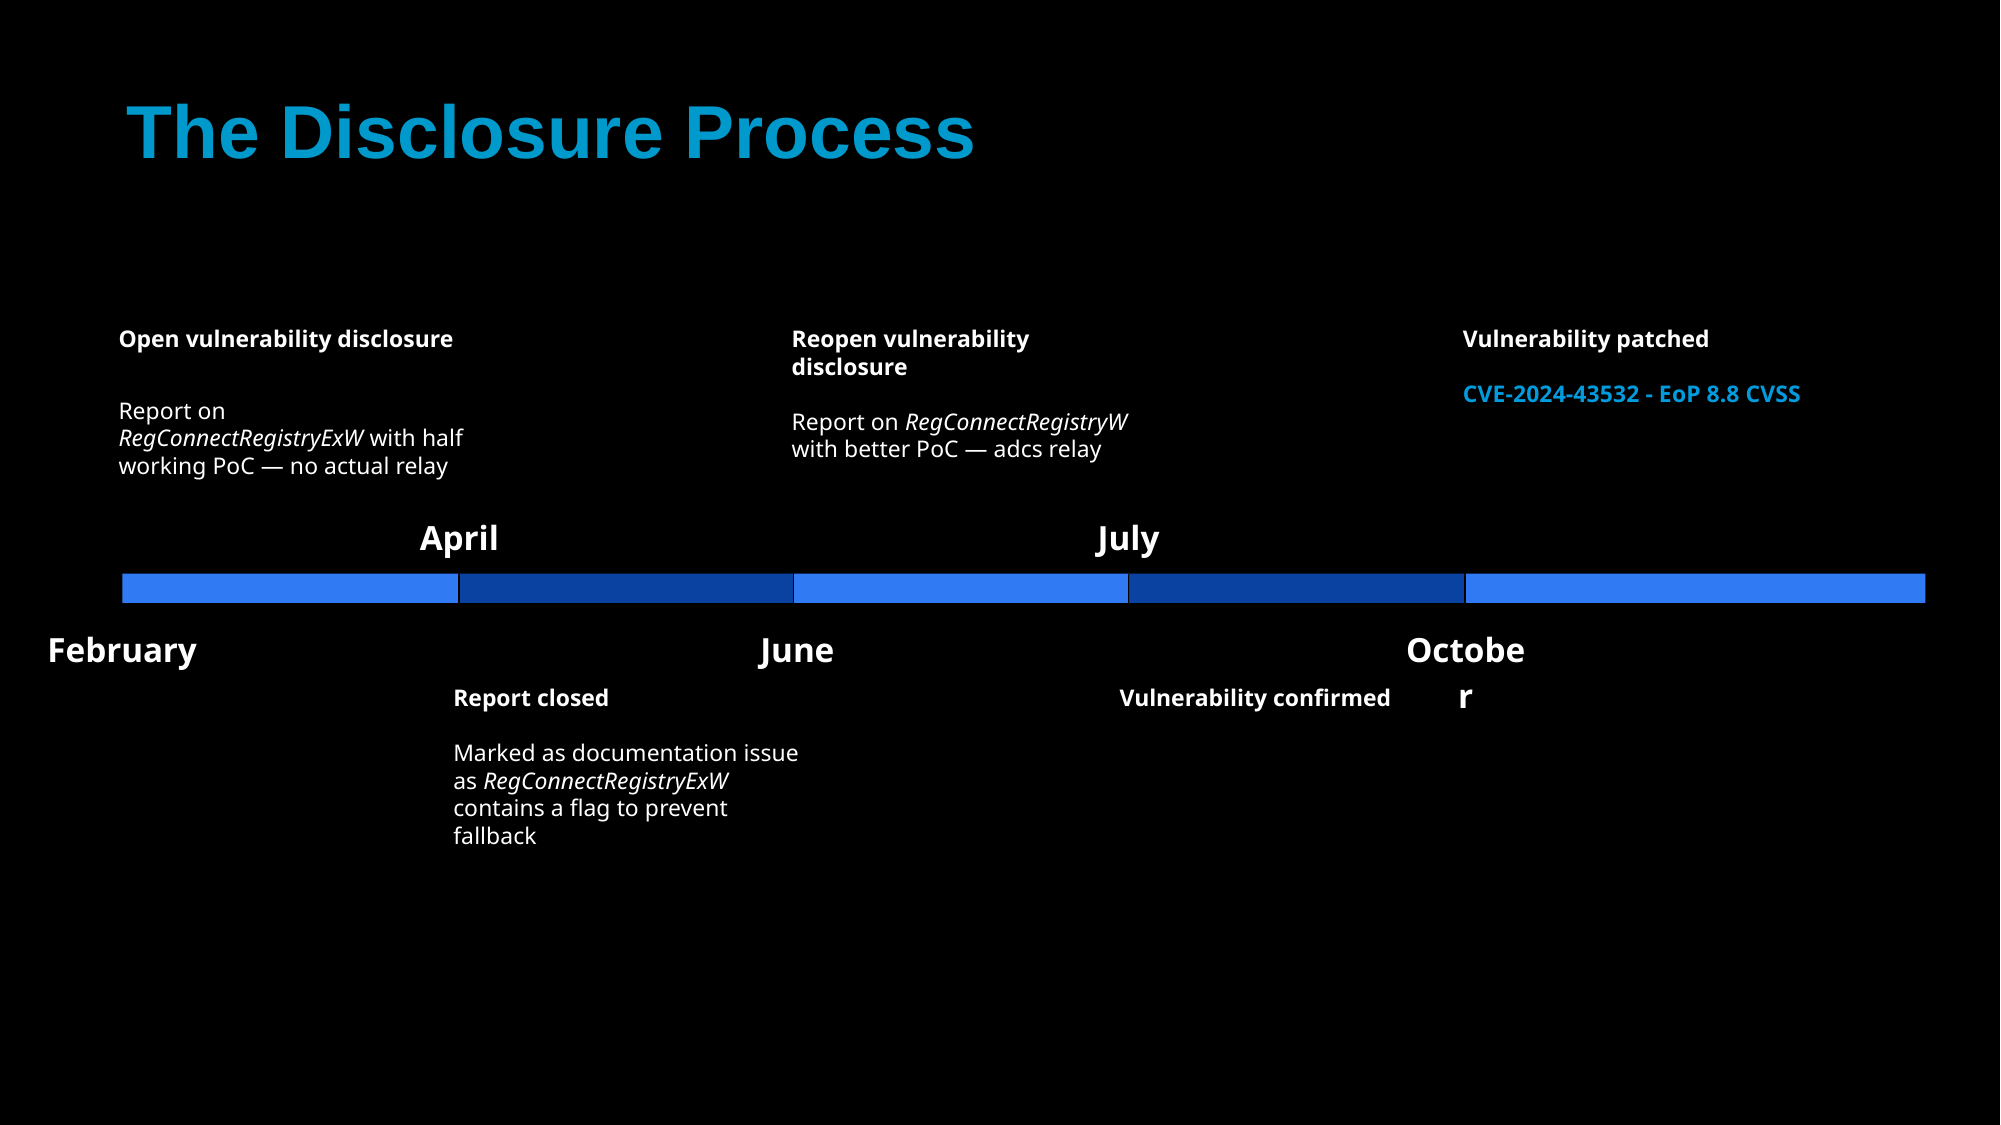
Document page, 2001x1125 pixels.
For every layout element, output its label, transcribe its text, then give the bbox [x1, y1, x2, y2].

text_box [377, 491, 824, 871]
title The Disclosure Process [111, 91, 1938, 167]
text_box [1383, 304, 1926, 685]
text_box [26, 304, 489, 685]
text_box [721, 304, 1162, 685]
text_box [1046, 491, 1490, 871]
